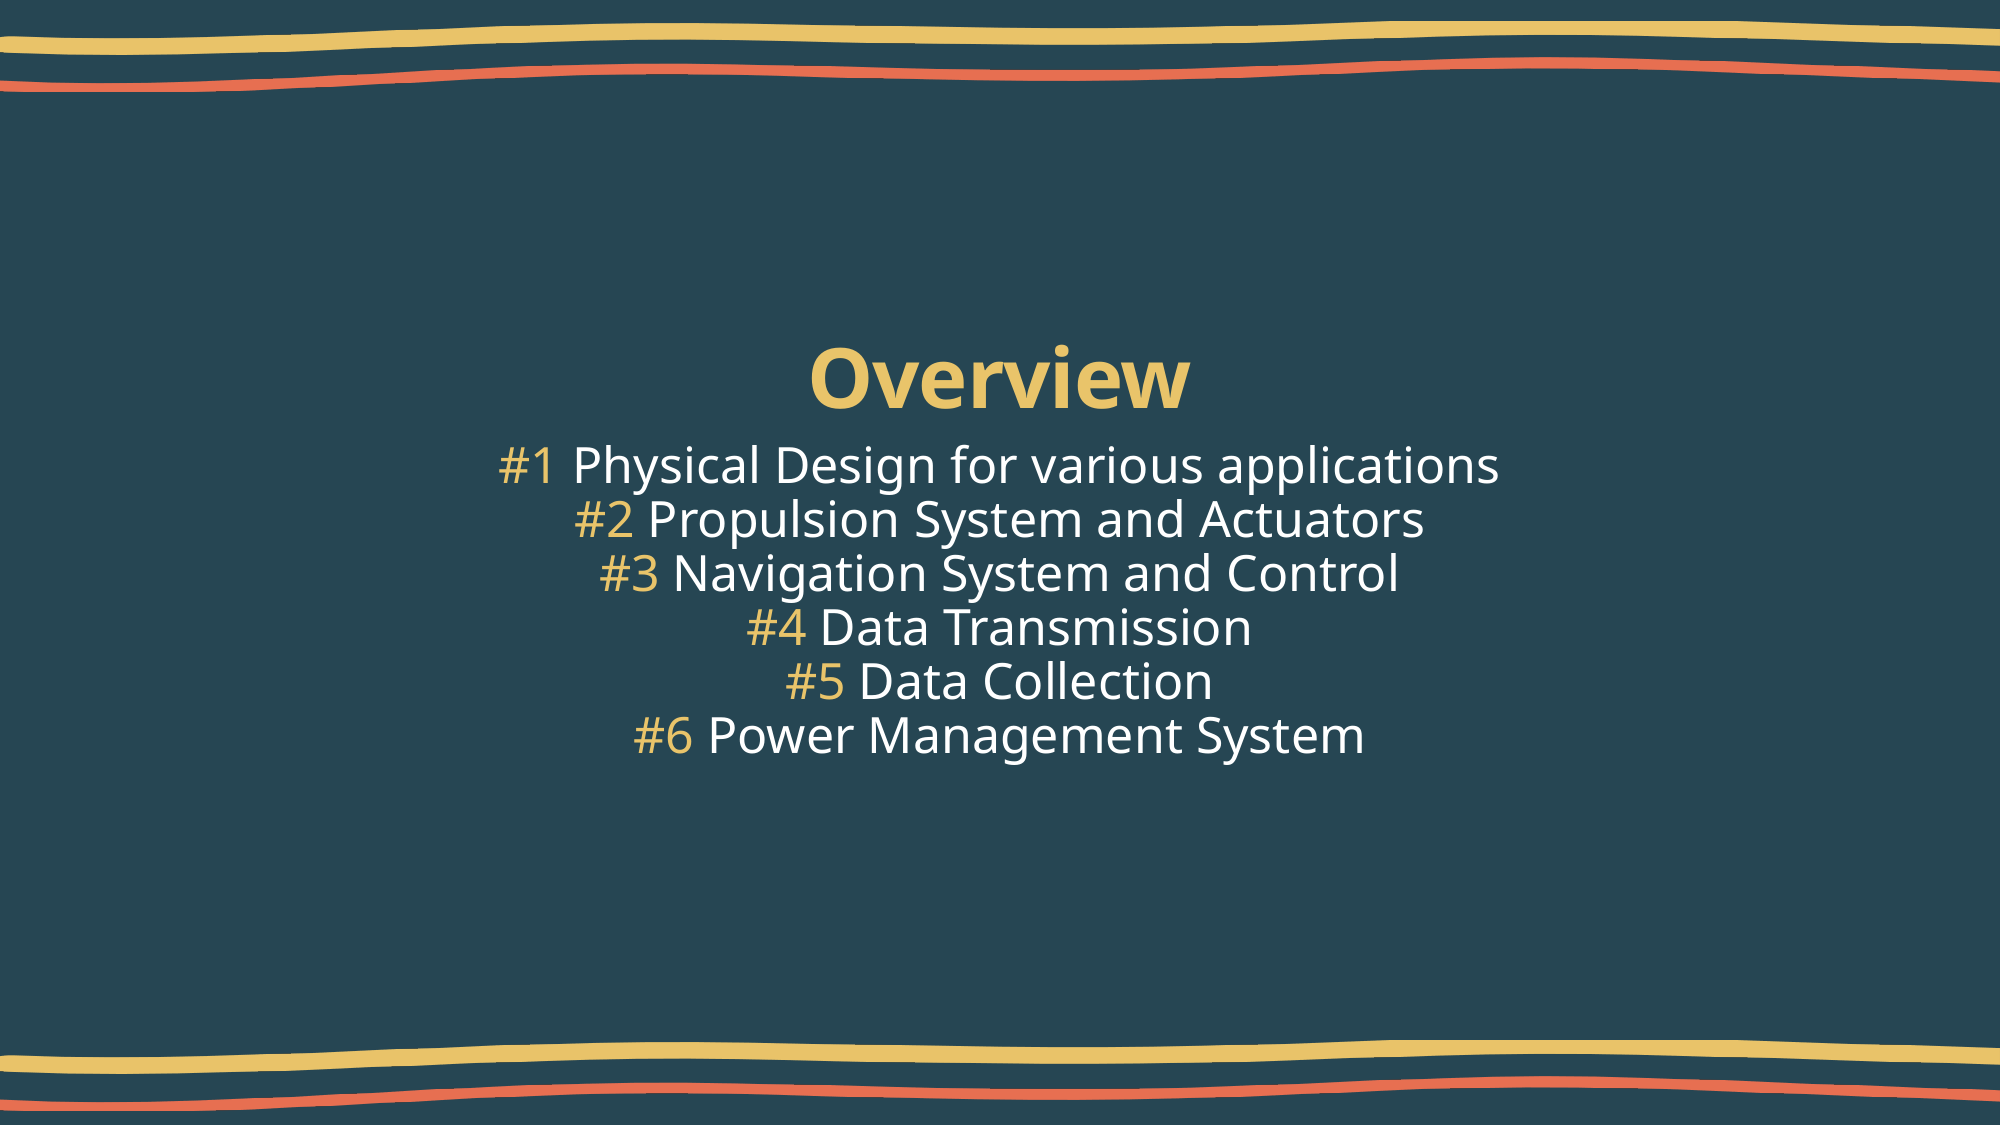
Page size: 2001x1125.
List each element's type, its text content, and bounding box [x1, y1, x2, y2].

picture [0, 1040, 2000, 1111]
picture [0, 21, 2000, 92]
title Overview [250, 323, 1750, 425]
list #1 Physical Design for various applications #2 Propulsion System and Actuators #3 Navigation System and Control #4 Data Transmission #5 Data Collection #6 Power Management System [360, 440, 1640, 790]
